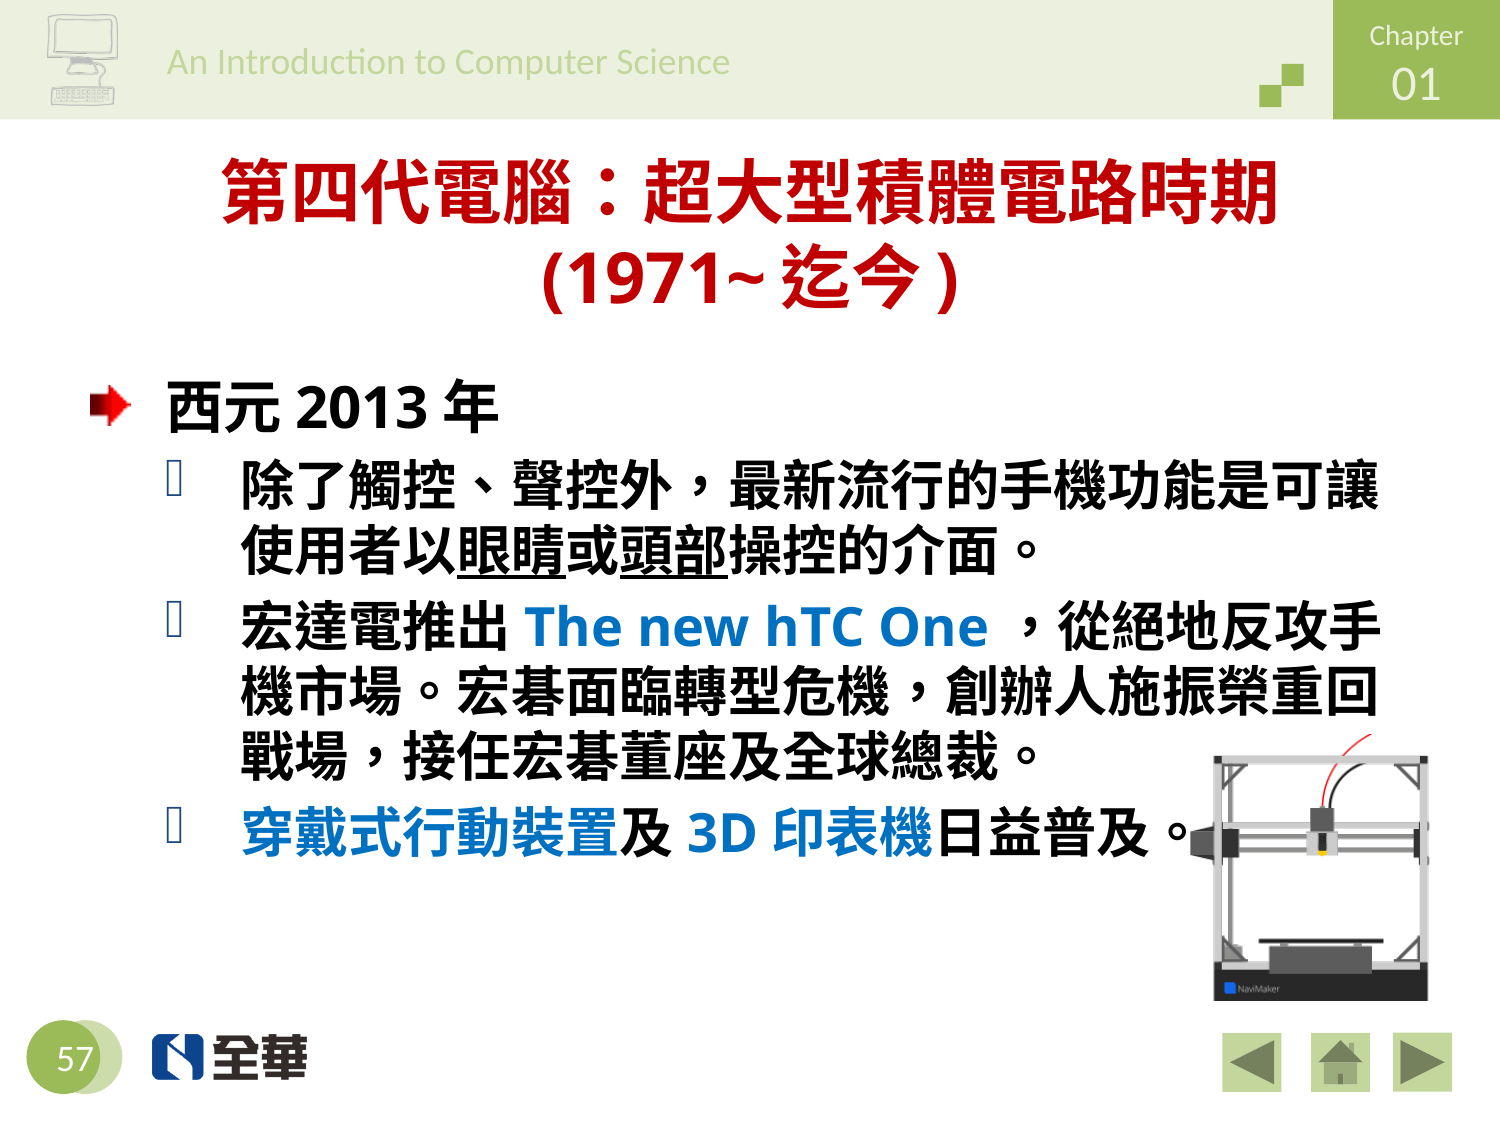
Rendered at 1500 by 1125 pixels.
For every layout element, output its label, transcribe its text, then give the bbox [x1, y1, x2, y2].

picture [90, 385, 131, 426]
list 西元2013年 除了觸控、聲控外，最新流行的手機功能是可讓使用者以眼睛或頭部操控的介面。 宏達電推出The new hTC One，從絕地反攻手機市場。宏碁面臨轉型危機，創辦人施振榮重回戰場，接任宏碁董座及全球總裁。 穿戴式行動裝置及3D印表機日益普及。 [75, 363, 1425, 1005]
picture [1177, 733, 1446, 1002]
picture [152, 1034, 307, 1080]
title 第四代電腦：超大型積體電路時期 (1971~迄今) [75, 138, 1425, 327]
text_box [247, 837, 485, 898]
picture [47, 14, 118, 106]
